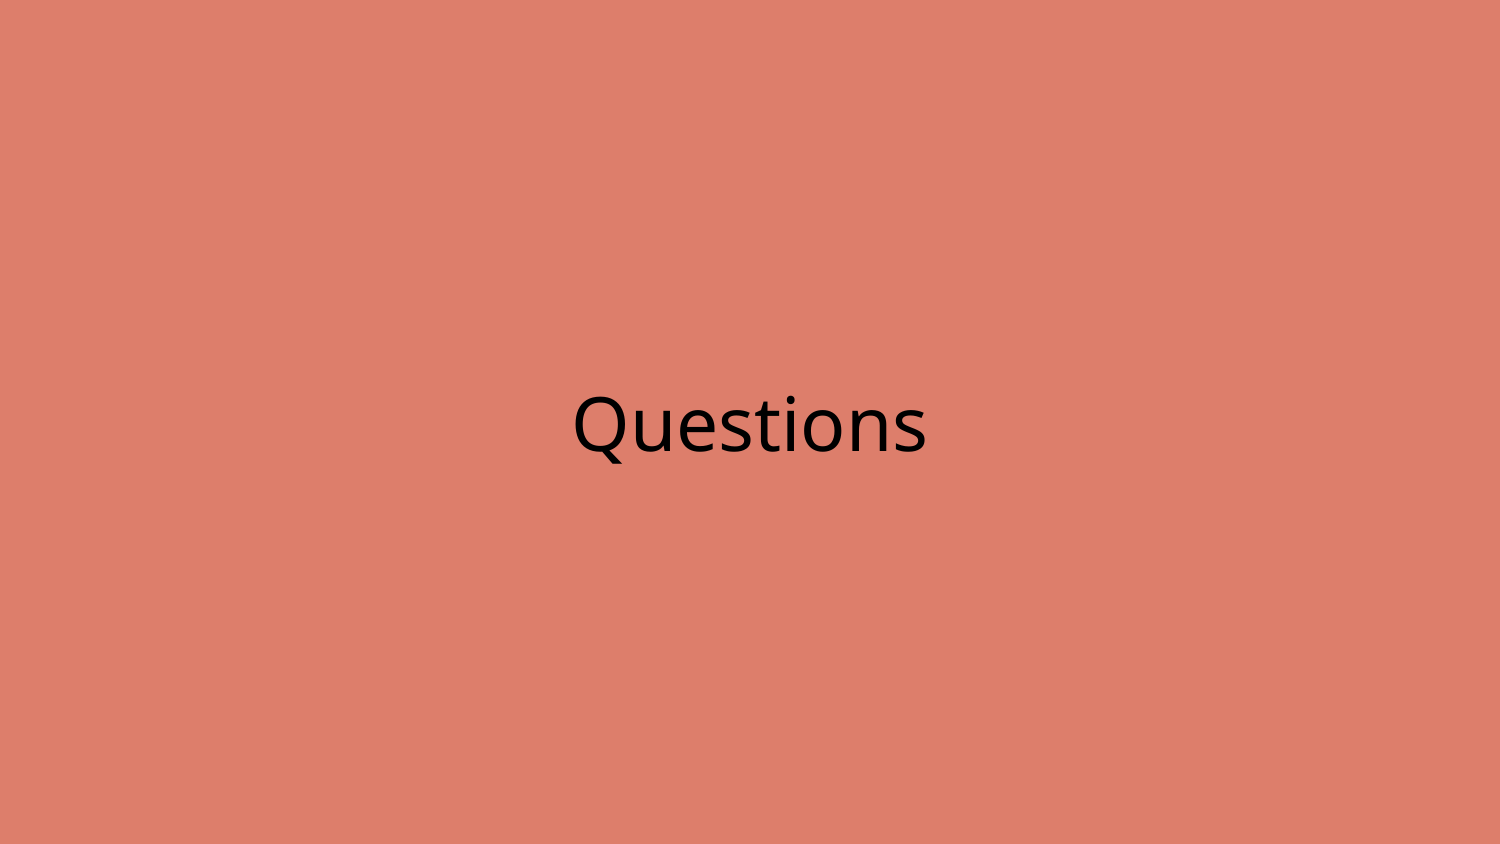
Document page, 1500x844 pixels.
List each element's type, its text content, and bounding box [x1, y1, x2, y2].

title Questions [51, 352, 1449, 491]
